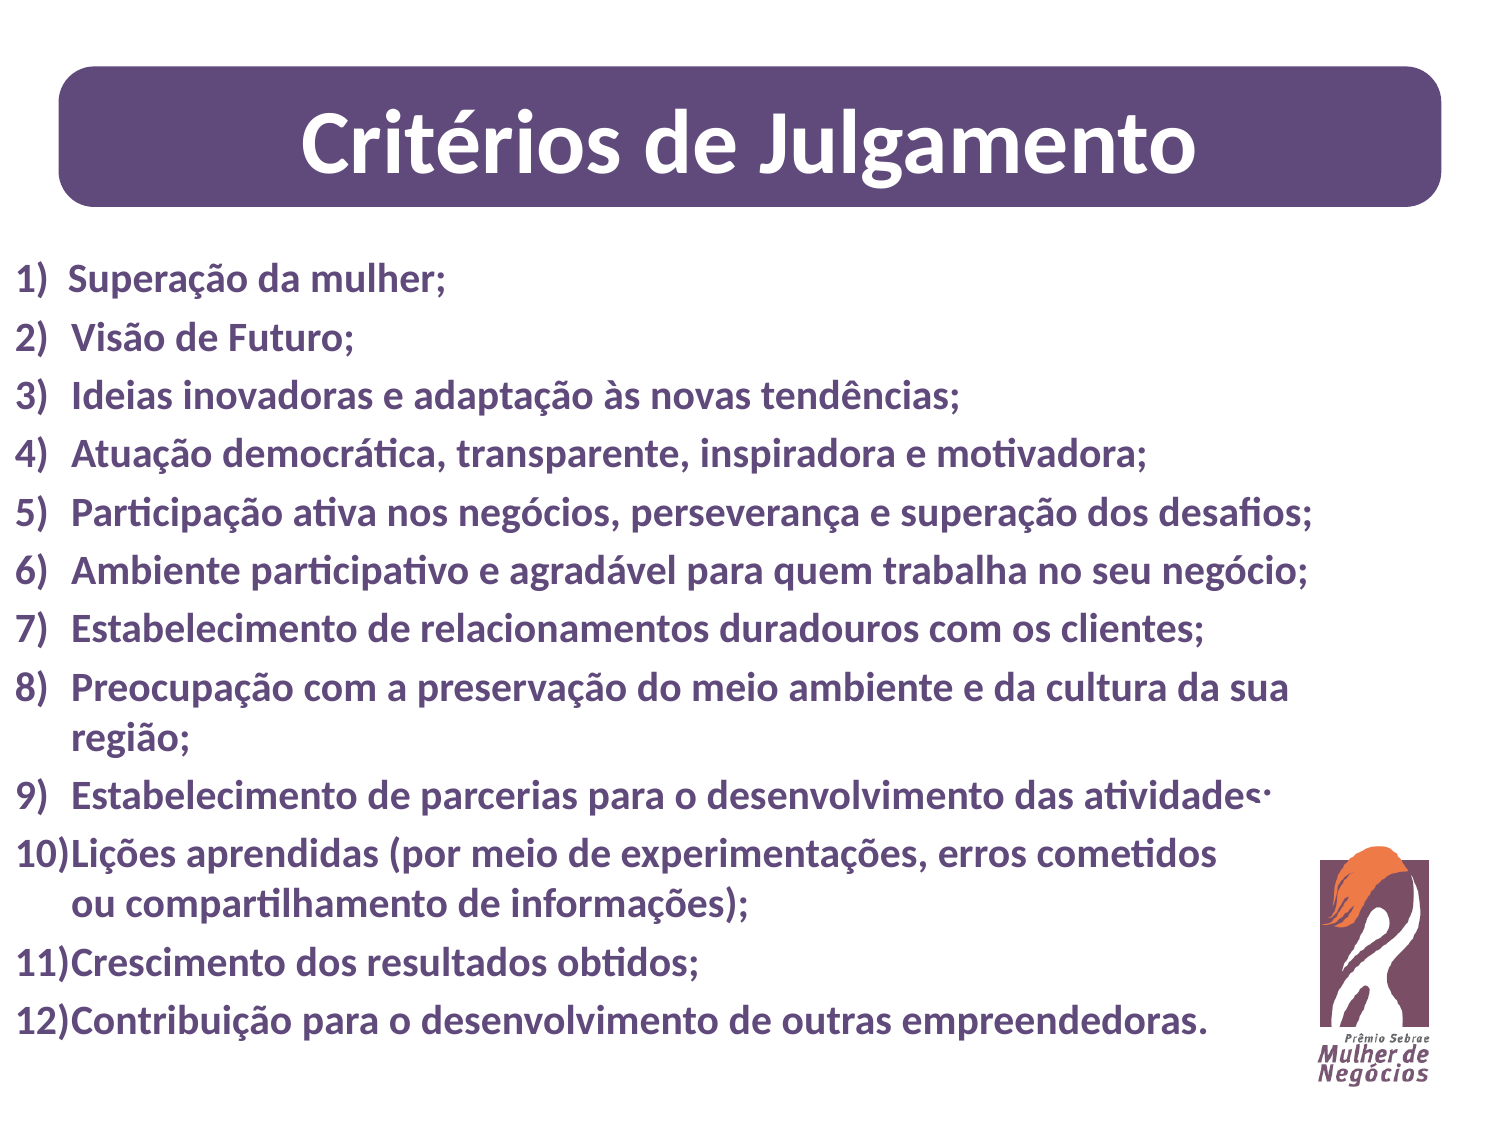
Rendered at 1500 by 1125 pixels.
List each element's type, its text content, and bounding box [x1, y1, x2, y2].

picture [1245, 803, 1500, 1125]
list 1) Superação da mulher; 2) Visão de Futuro; 3) Ideias inovadoras e adaptação às novas tendências; 4) Atuação democrática, transparente, inspiradora e motivadora; 5) Participação ativa nos negócios, perseverança e superação dos desafios; 6) Ambiente participativo e agradável para quem trabalha no seu negócio; 7) Estabelecimento de relacionamentos duradouros com os clientes; 8) Preocupação com a preservação do meio ambiente e da cultura da sua região; Estabelecimento de parcerias para o desenvolvimento das atividades; Lições aprendidas (por meio de experimentações, erros cometidos ou compartilhamento de informações); 11) Crescimento dos resultados obtidos; 12) Contribuição para o desenvolvimento de outras empreendedoras. [0, 243, 1376, 669]
text_box Critérios de Julgamento [56, 64, 1444, 210]
